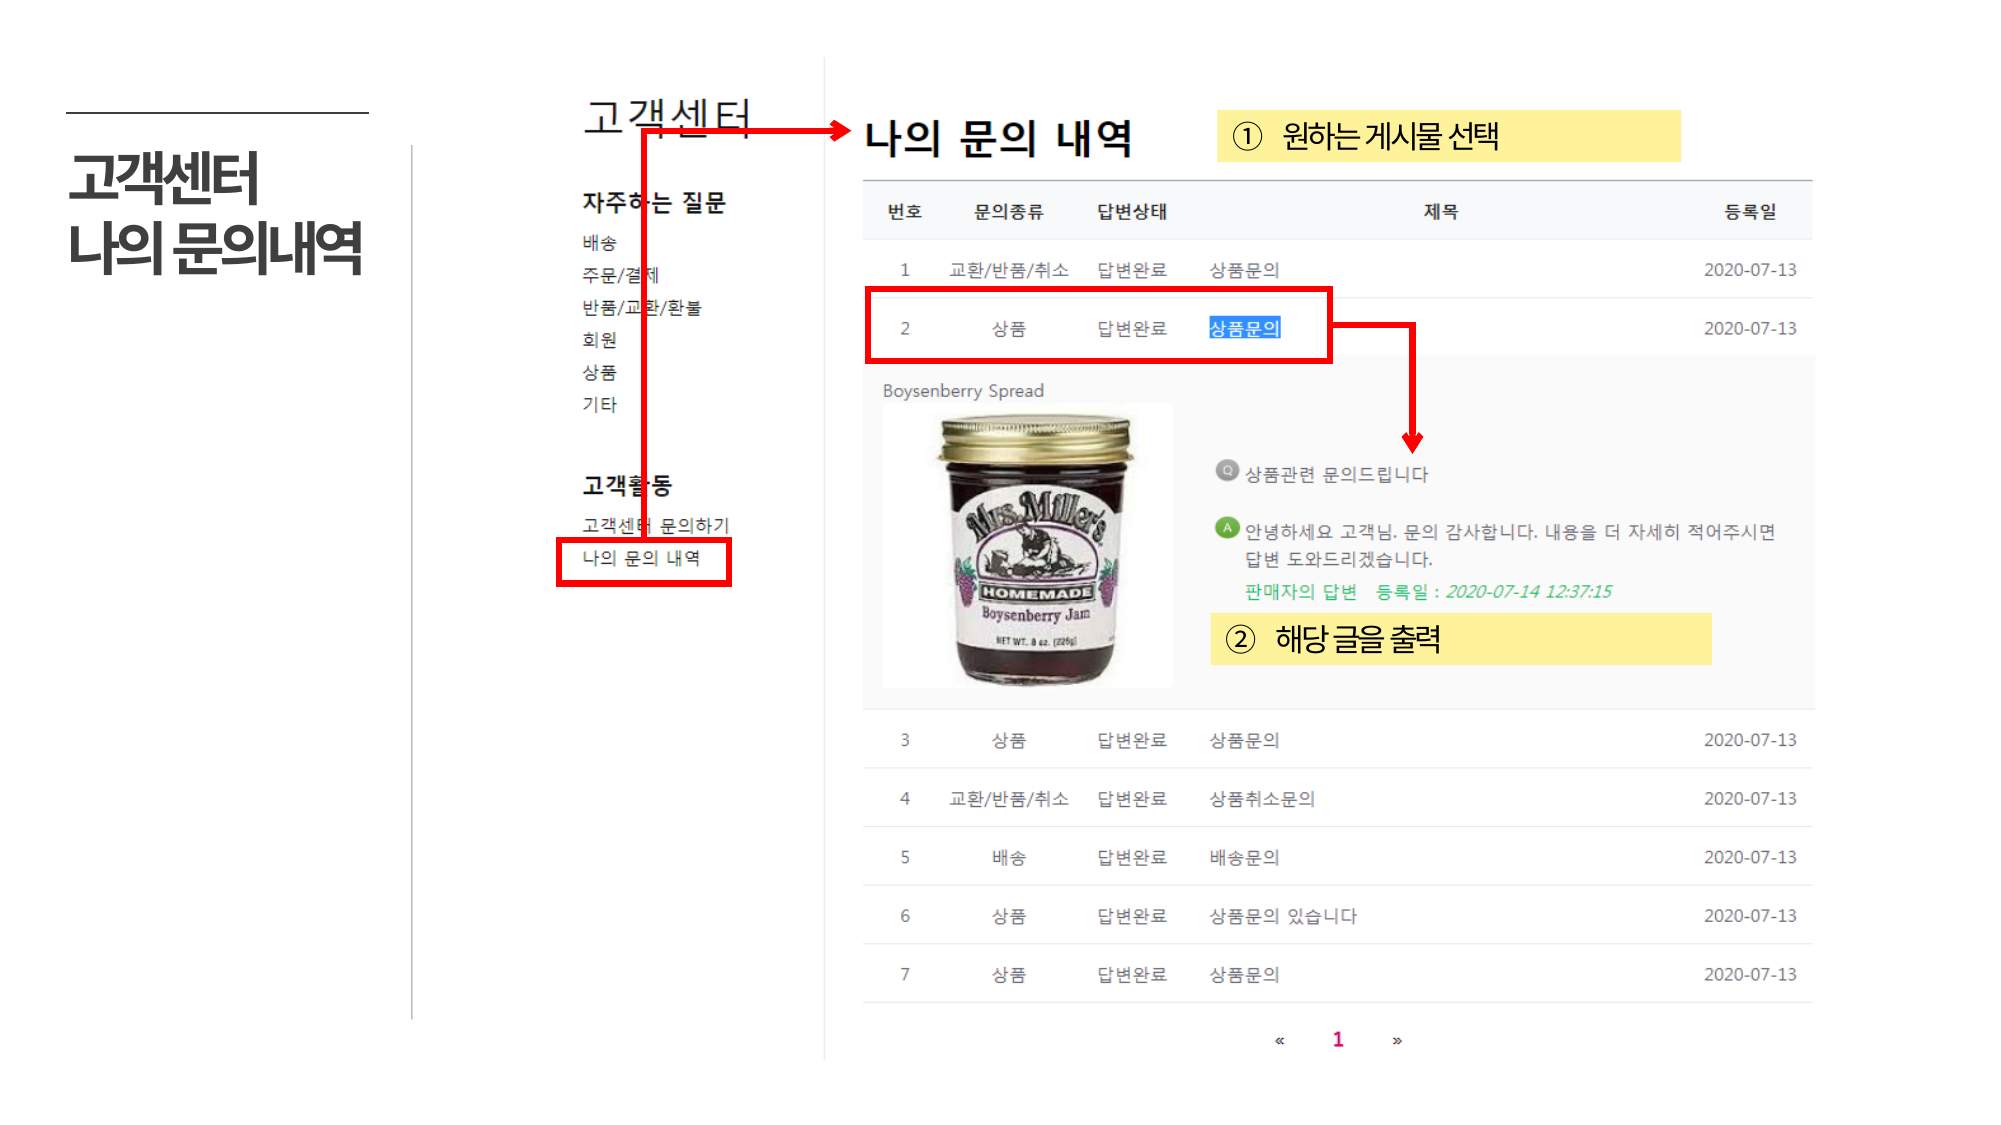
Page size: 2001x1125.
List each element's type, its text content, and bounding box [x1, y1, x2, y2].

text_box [541, 57, 1843, 1060]
text_box 고객센터 나의 문의내역 [52, 134, 383, 289]
